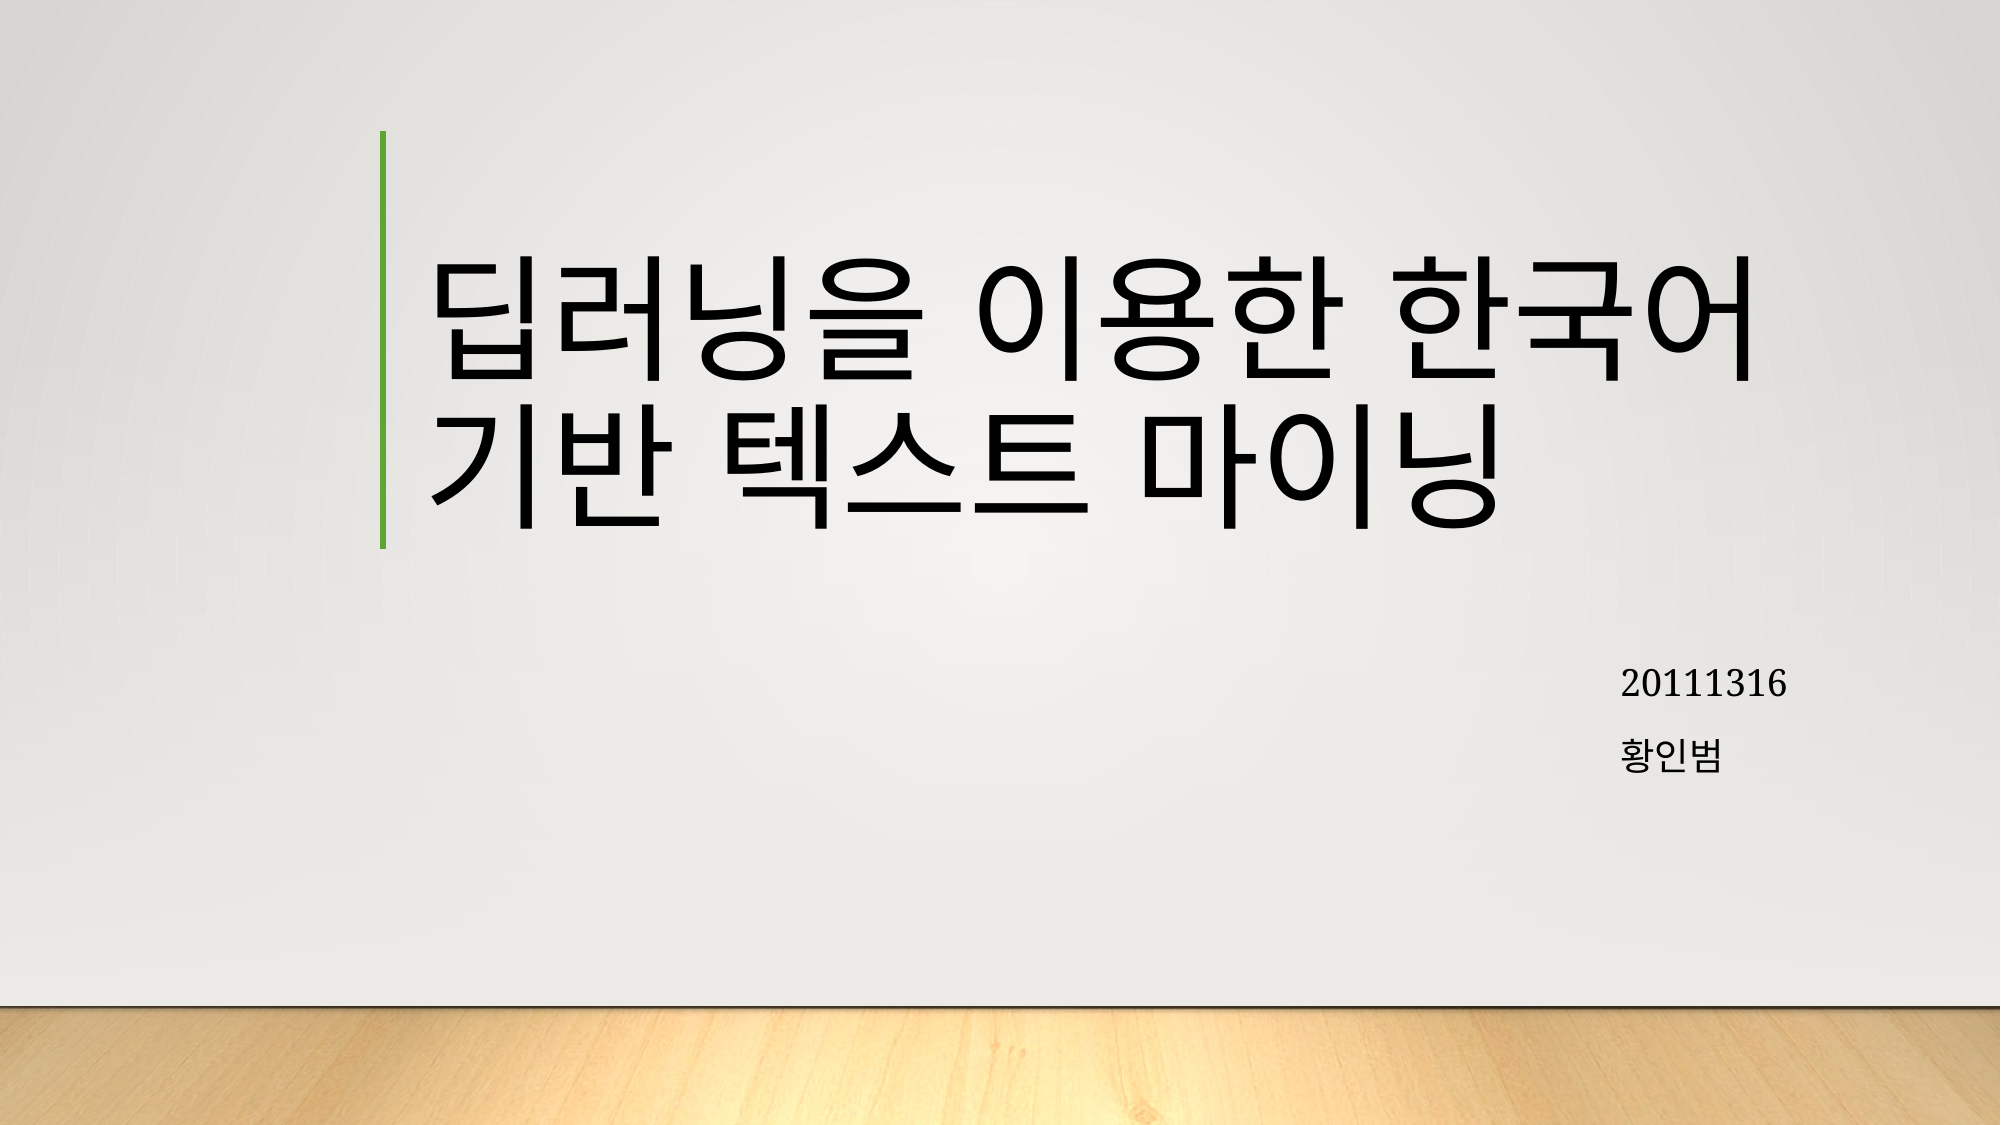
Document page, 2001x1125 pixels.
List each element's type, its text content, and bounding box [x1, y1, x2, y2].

title 딥러닝을 이용한 한국어 기반 텍스트 마이닝 [408, 131, 1908, 549]
subtitle 20111316 황인범 [1605, 634, 1814, 916]
picture [0, 1006, 2000, 1125]
